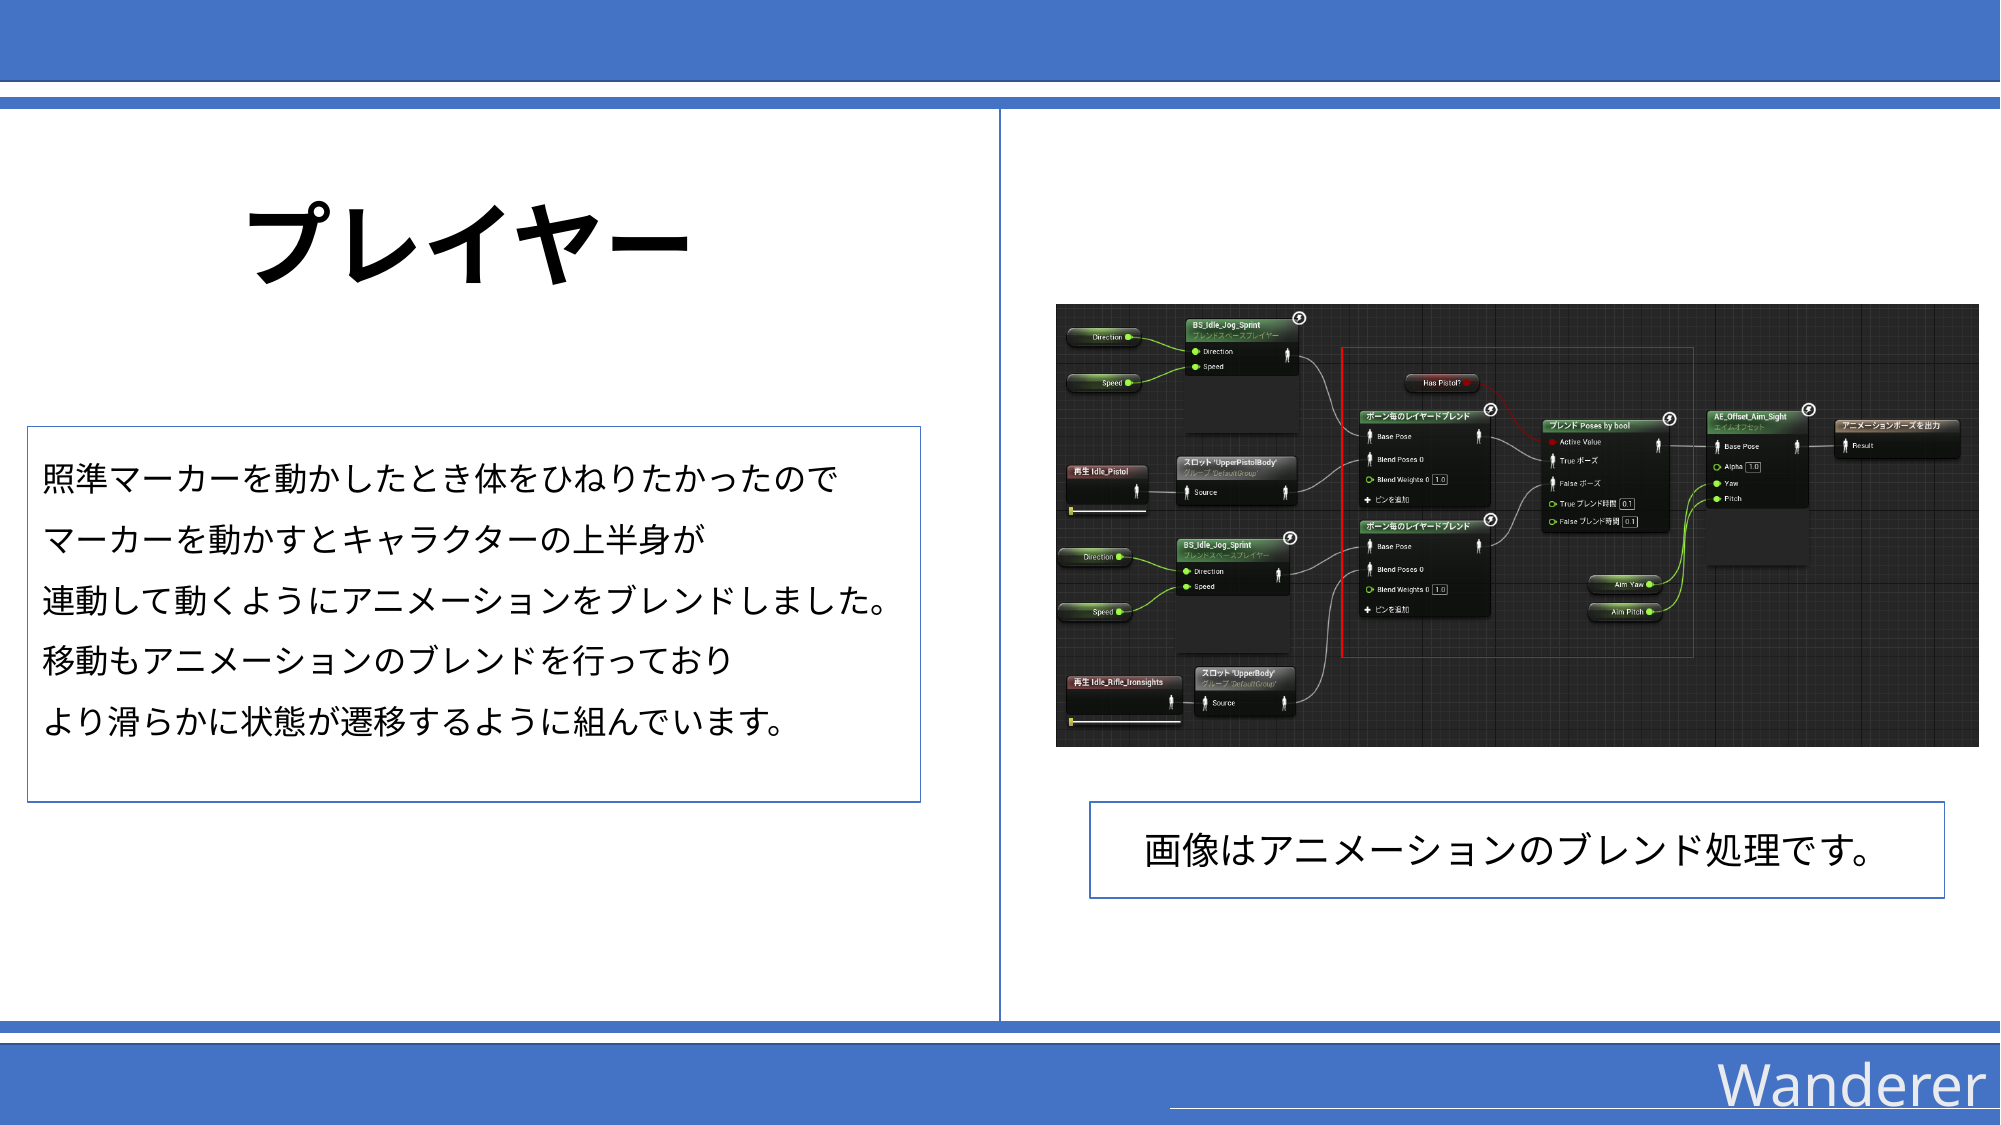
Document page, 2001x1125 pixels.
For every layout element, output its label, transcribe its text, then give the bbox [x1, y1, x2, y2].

text_box Wanderer [1709, 1049, 2000, 1108]
text_box Wanderer [1709, 1109, 2000, 1116]
text_box [0, 0, 2000, 82]
picture [1056, 304, 1979, 747]
text_box [1001, 103, 2000, 1028]
text_box [0, 103, 999, 1028]
text_box [0, 1043, 2000, 1125]
text_box [1089, 802, 1945, 898]
text_box [27, 426, 921, 802]
